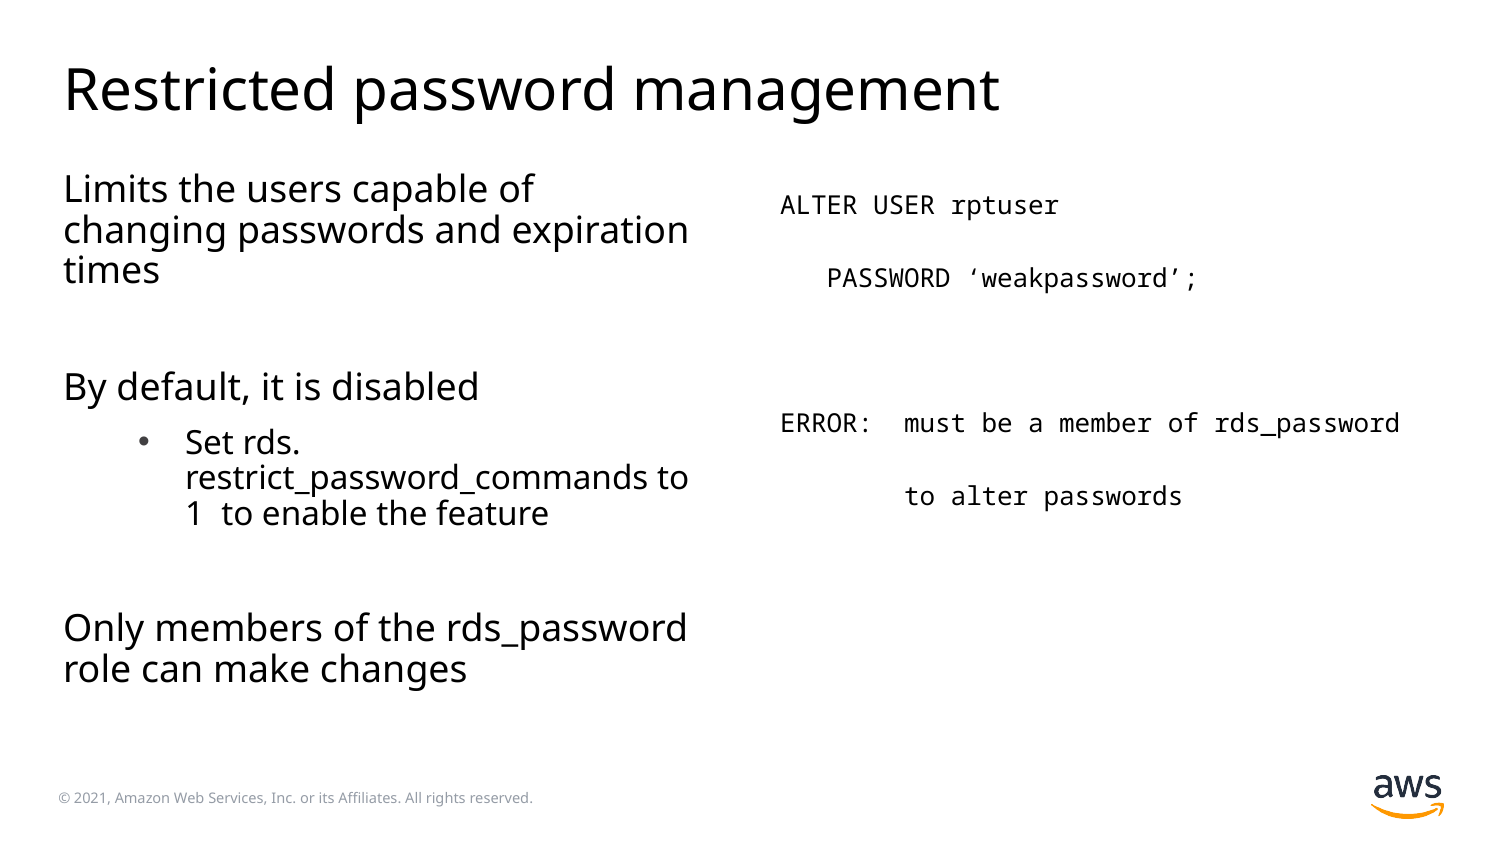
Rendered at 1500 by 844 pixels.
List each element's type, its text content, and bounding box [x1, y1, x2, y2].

list ALTER USER rptuser PASSWORD ‘weakpassword’; ERROR: must be a member of rds_password to alter passwords [750, 164, 1454, 428]
list Limits the users capable of changing passwords and expiration times By default, it is disabled Set rds. restrict_password_commands to 1 to enable the feature Only members of the rds_password role can make changes [33, 146, 737, 748]
picture [1371, 775, 1444, 819]
title Restricted password management [33, 35, 1468, 147]
